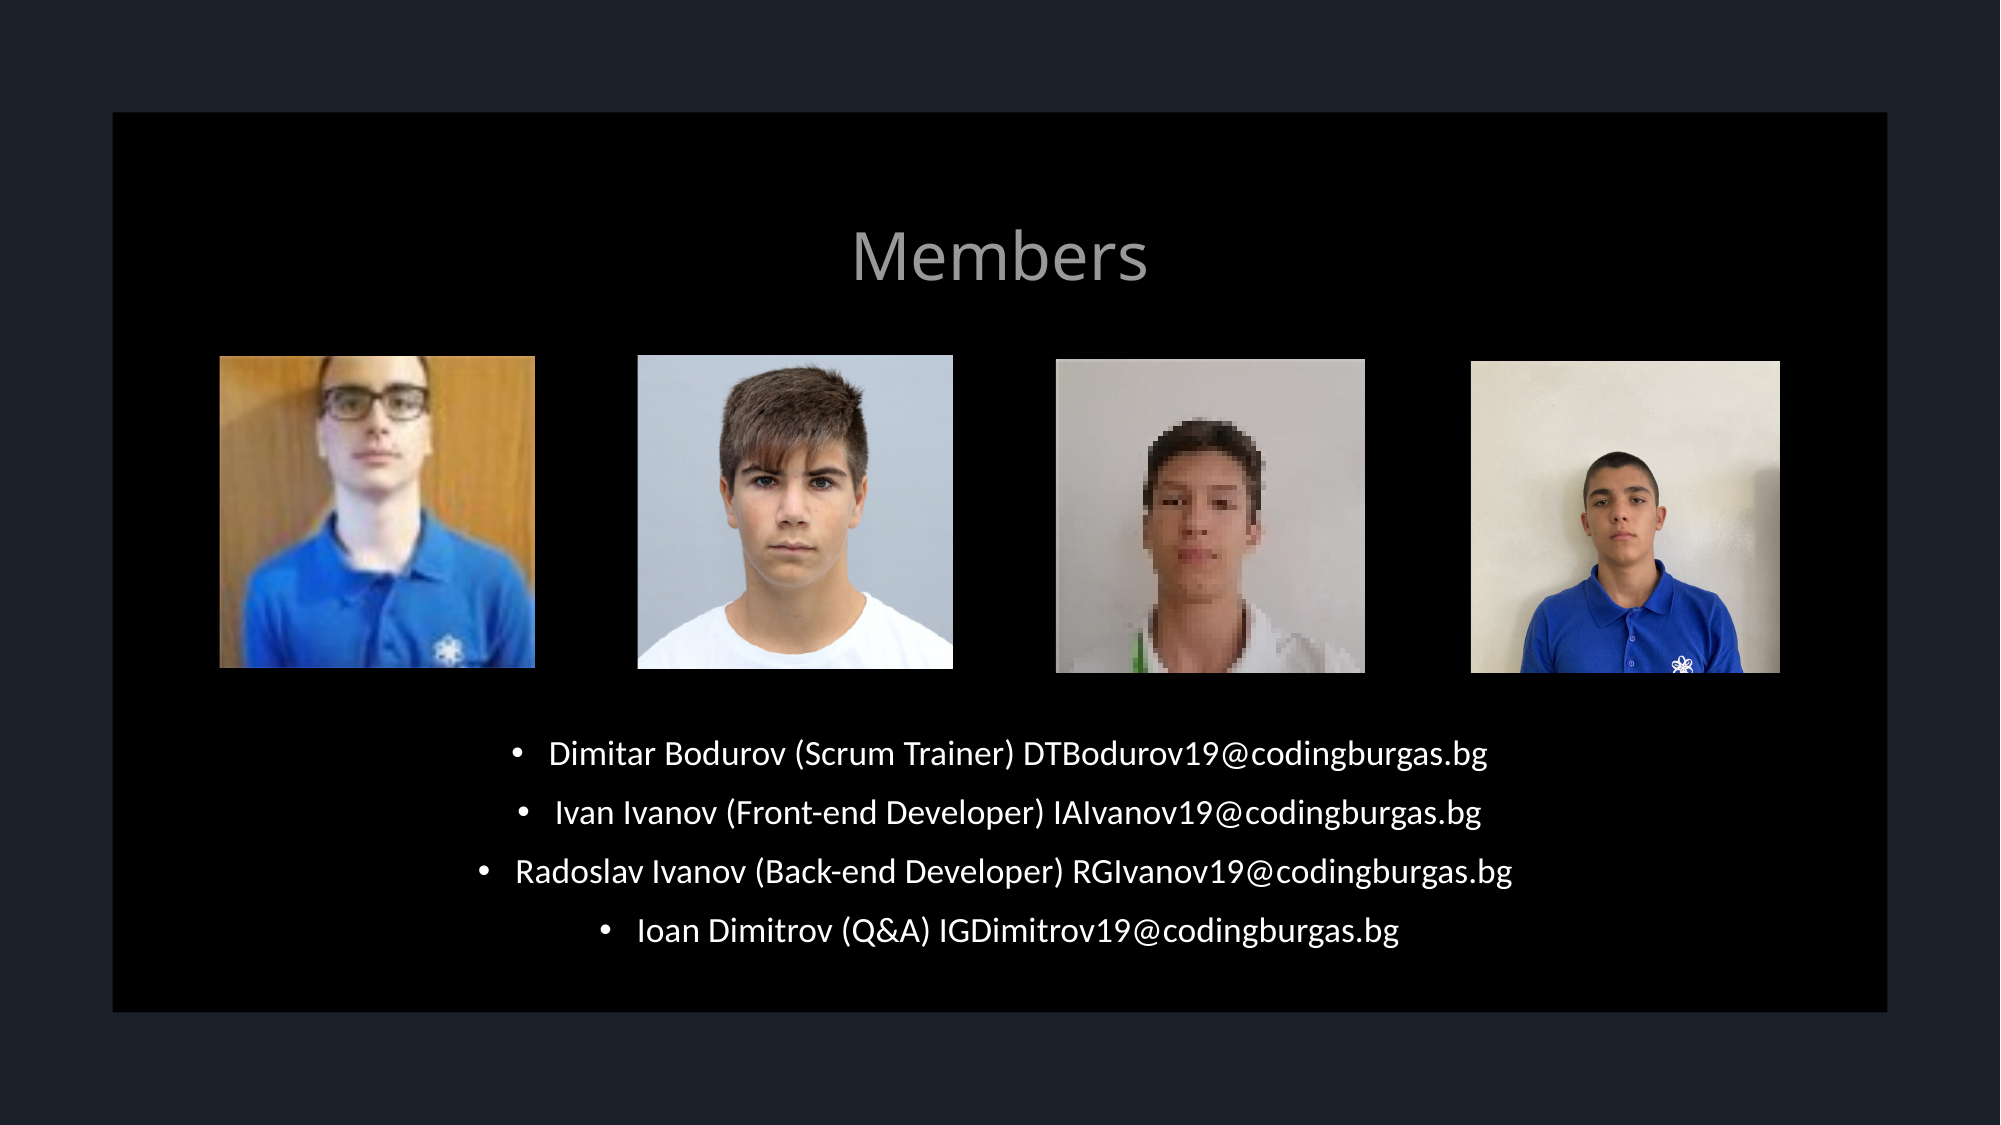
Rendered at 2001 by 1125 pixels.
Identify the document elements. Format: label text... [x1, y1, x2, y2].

text_box [111, 111, 1888, 1013]
picture [1055, 359, 1365, 673]
picture [219, 356, 535, 668]
text_box [0, 0, 2000, 1125]
list Dimitar Bodurov (Scrum Trainer) DTBodurov19@codingburgas.bg Ivan Ivanov (Front-end Developer) IAIvanov19@codingburgas.bg Radoslav Ivanov (Back-end Developer) RGIvanov19@codingburgas.bg Ioan Dimitrov (Q&A) IGDimitrov19@codingburgas.bg [351, 727, 1649, 959]
title Members [270, 166, 1730, 303]
picture [1469, 361, 1781, 673]
picture [637, 355, 953, 669]
